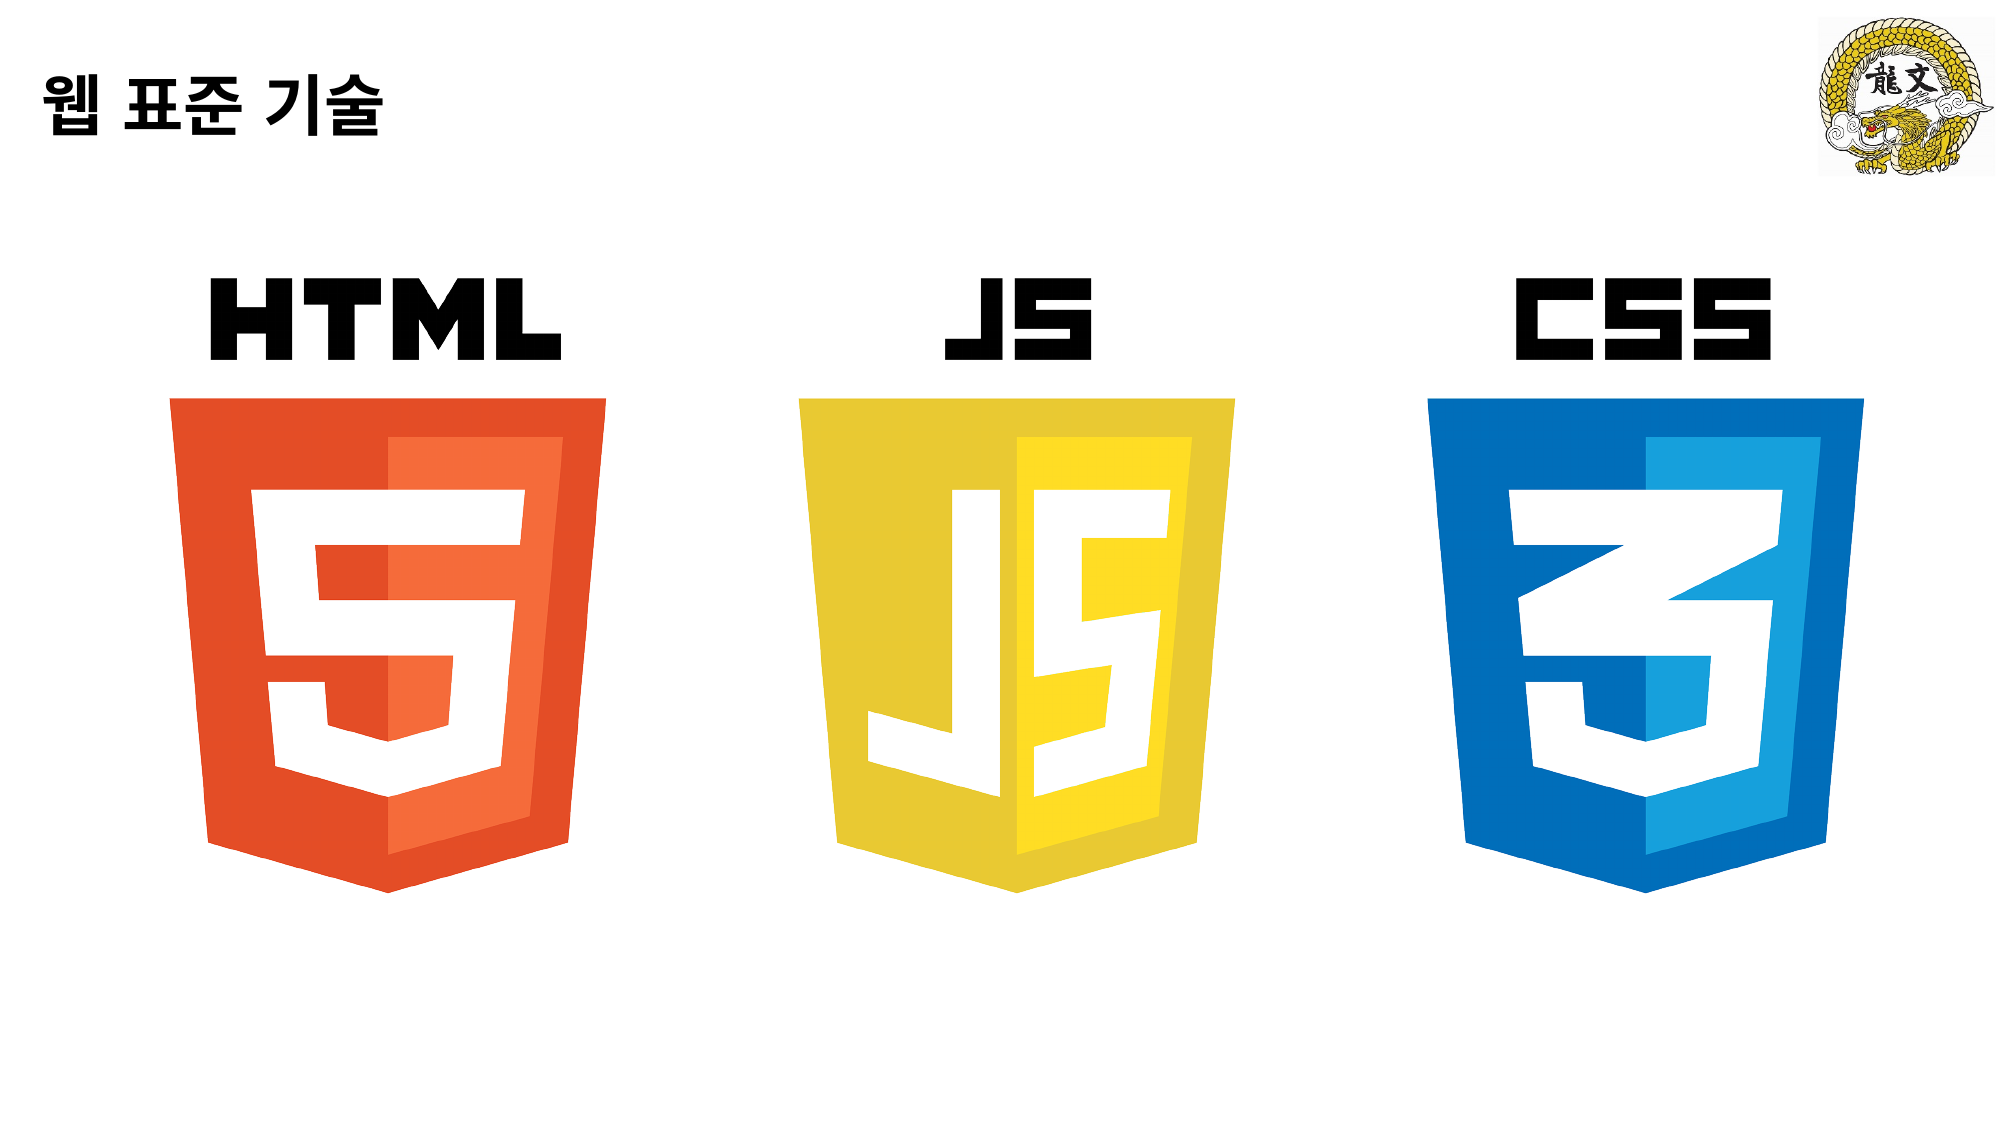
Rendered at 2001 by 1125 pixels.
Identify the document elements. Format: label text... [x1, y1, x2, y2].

picture [1799, 0, 2000, 200]
picture [79, 230, 1954, 941]
text_box 웹 표준 기술 [27, 56, 509, 151]
